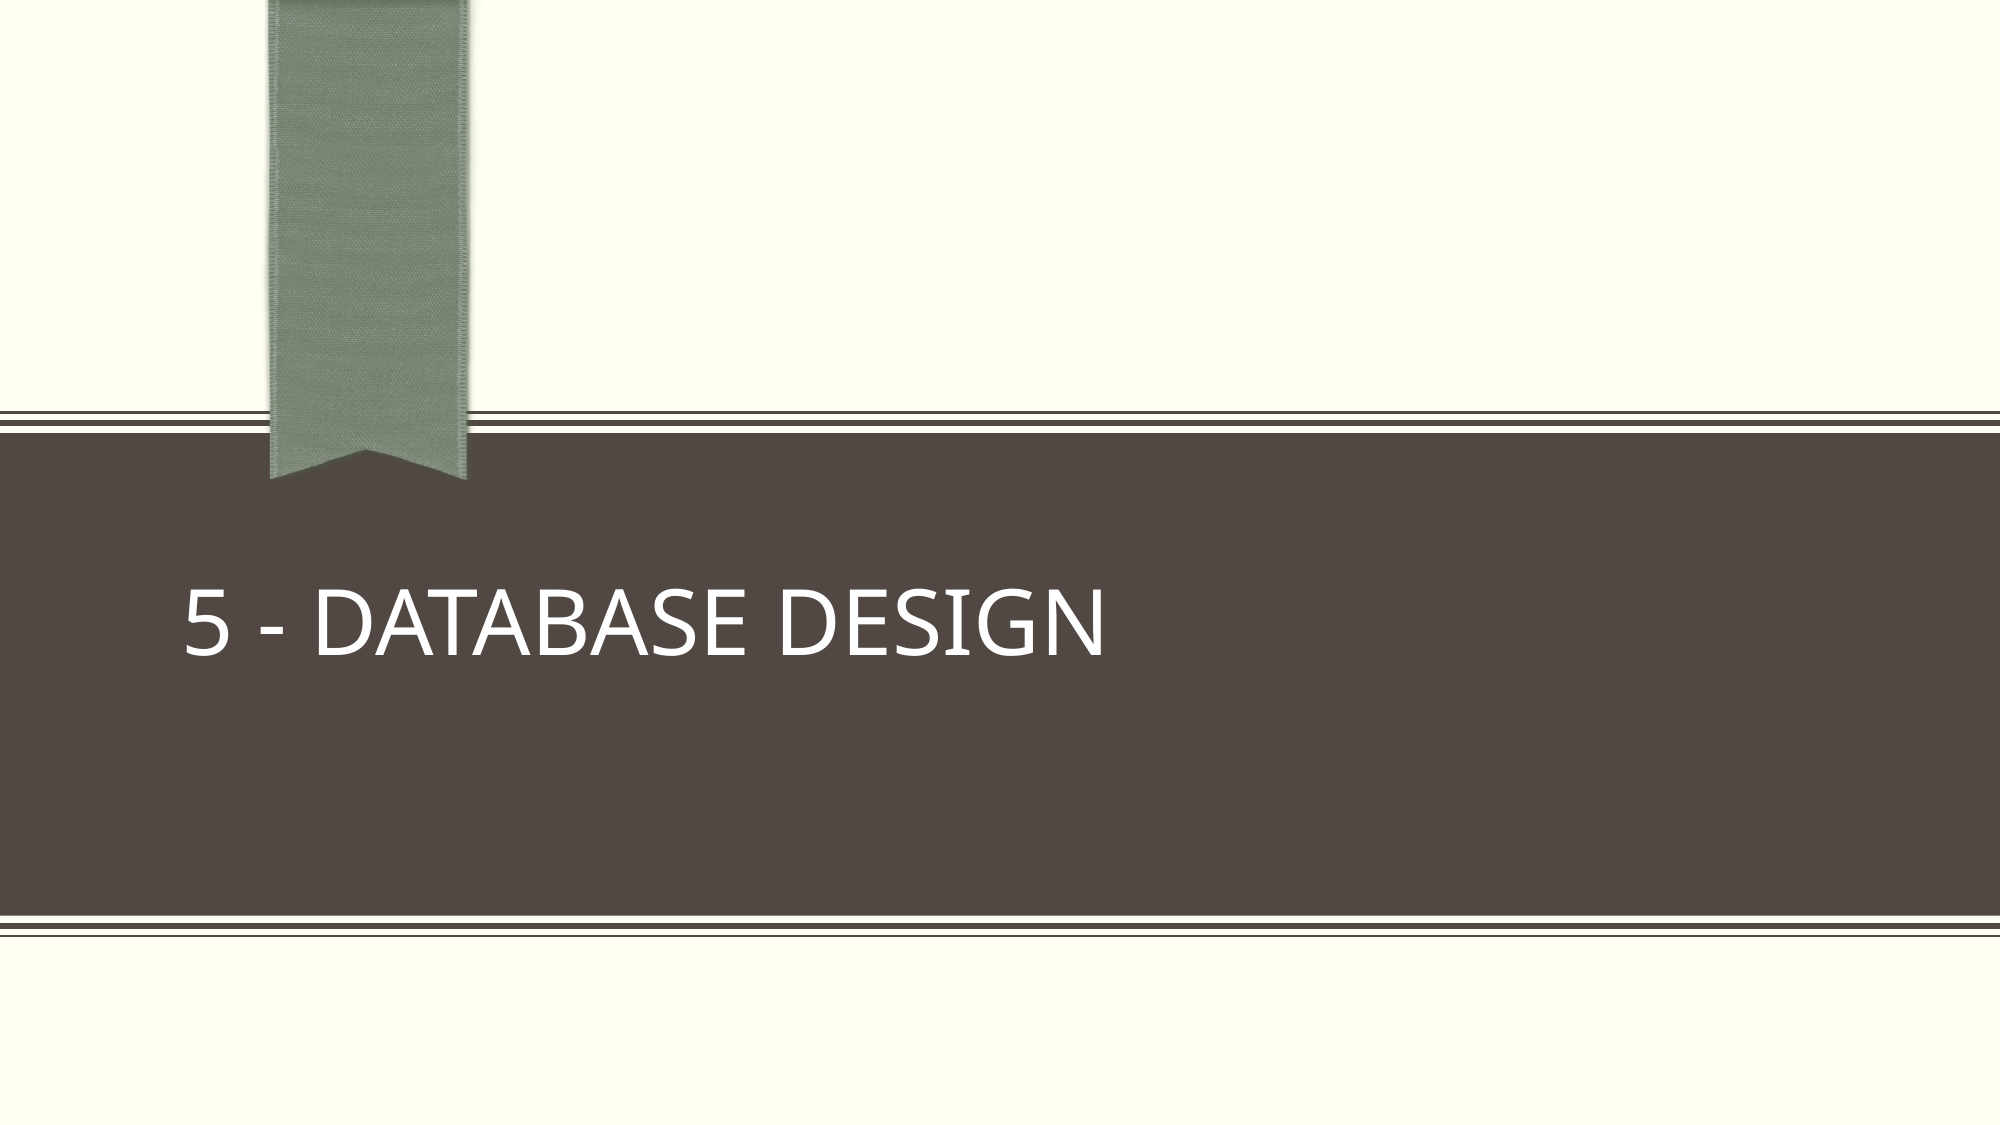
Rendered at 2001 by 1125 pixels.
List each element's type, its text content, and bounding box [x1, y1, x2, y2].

title 5 - DATABASE DESIGN [181, 487, 1834, 764]
